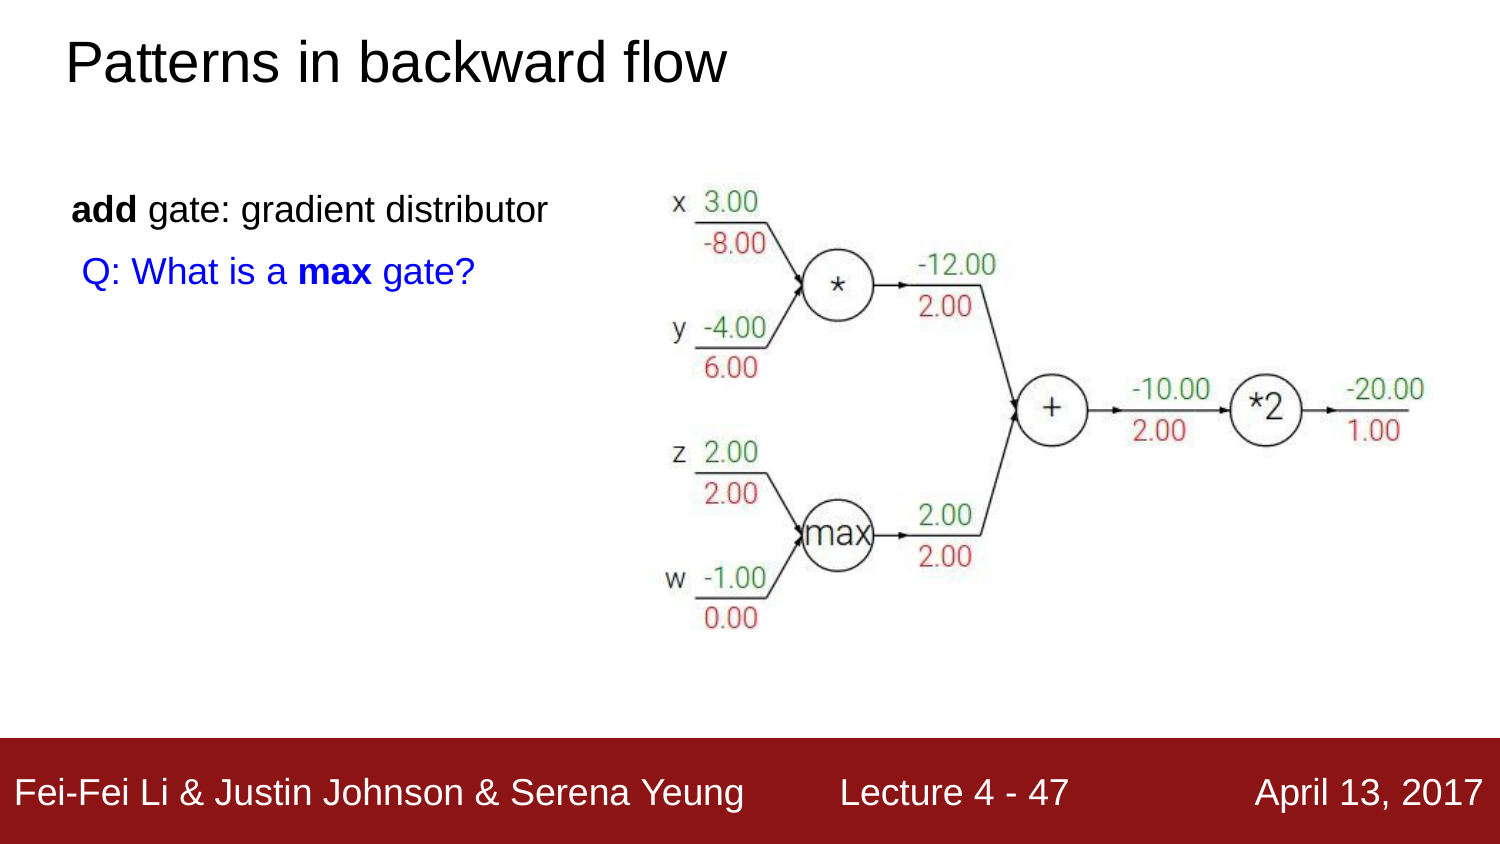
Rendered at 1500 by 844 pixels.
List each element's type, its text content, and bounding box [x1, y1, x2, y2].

title Patterns in backward flow [63, 22, 731, 166]
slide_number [1252, 769, 1488, 844]
slide_number Lecture 4 - 12 [837, 769, 1073, 844]
footer Fei-Fei Li & Justin Johnson & Serena Yeung [11, 769, 753, 844]
text_box [646, 172, 1434, 644]
text_box add gate: gradient distributor Q: What is a max gate? [69, 165, 555, 292]
